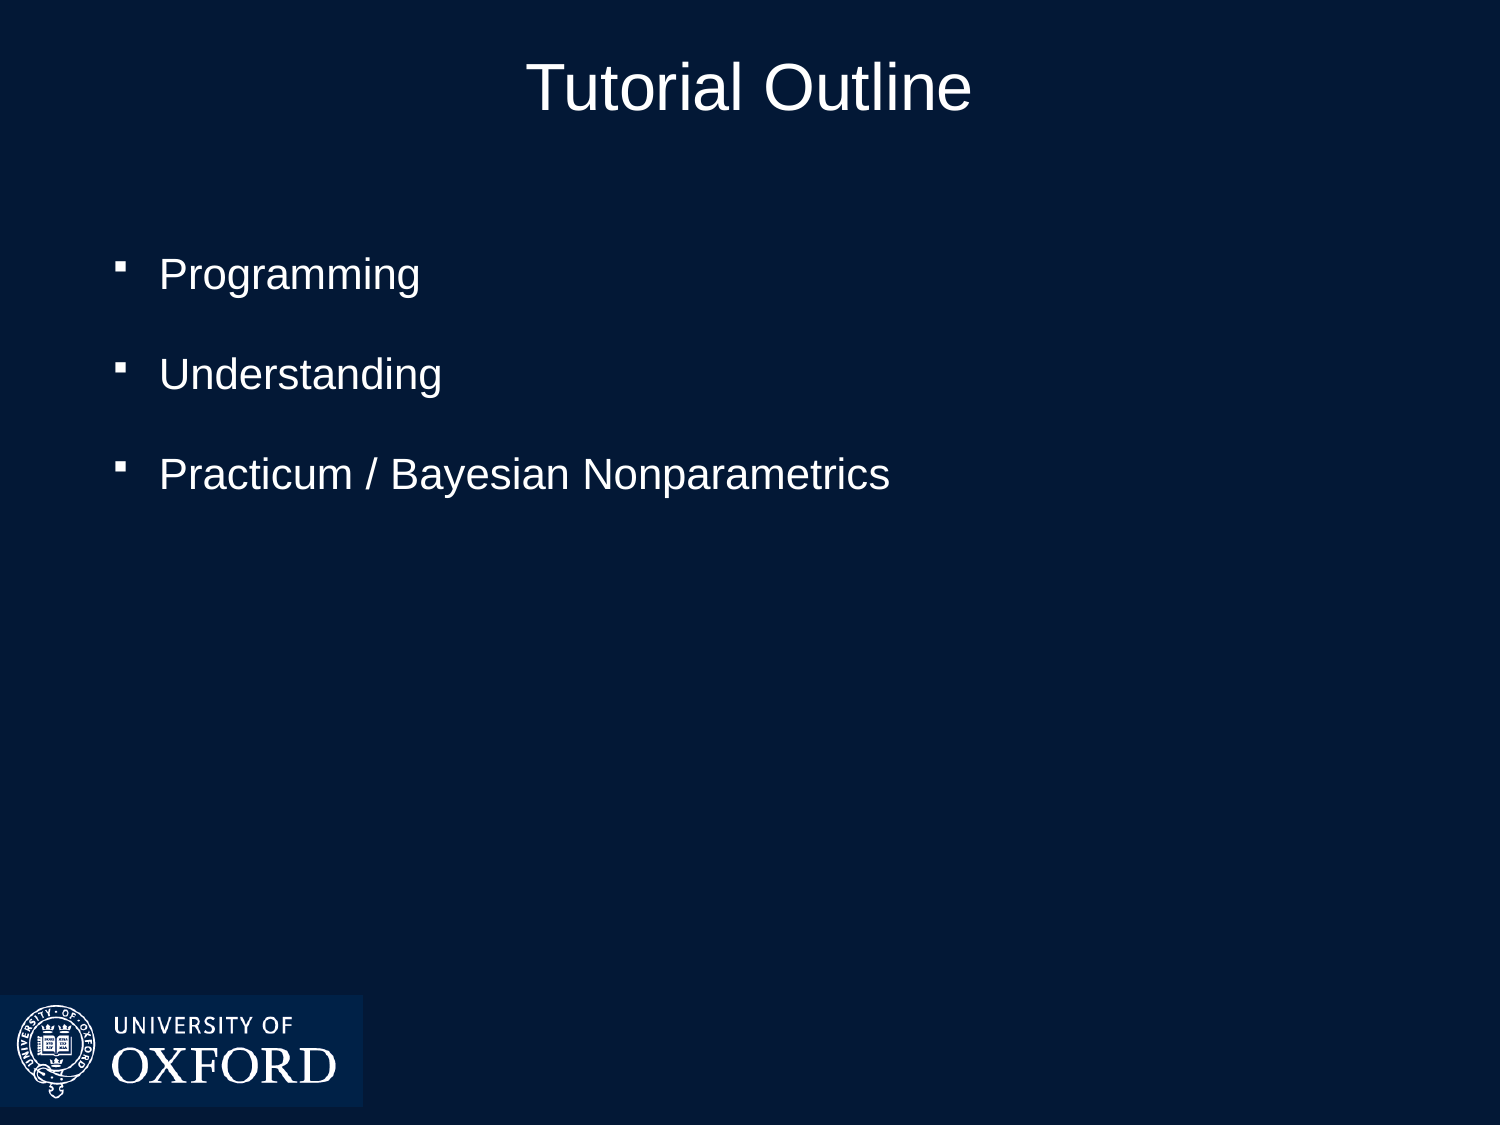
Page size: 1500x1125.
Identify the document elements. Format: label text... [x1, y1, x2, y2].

title Tutorial Outline [112, 47, 1388, 201]
picture [0, 995, 363, 1107]
list Programming Understanding Practicum / Bayesian Nonparametrics [112, 247, 1388, 923]
